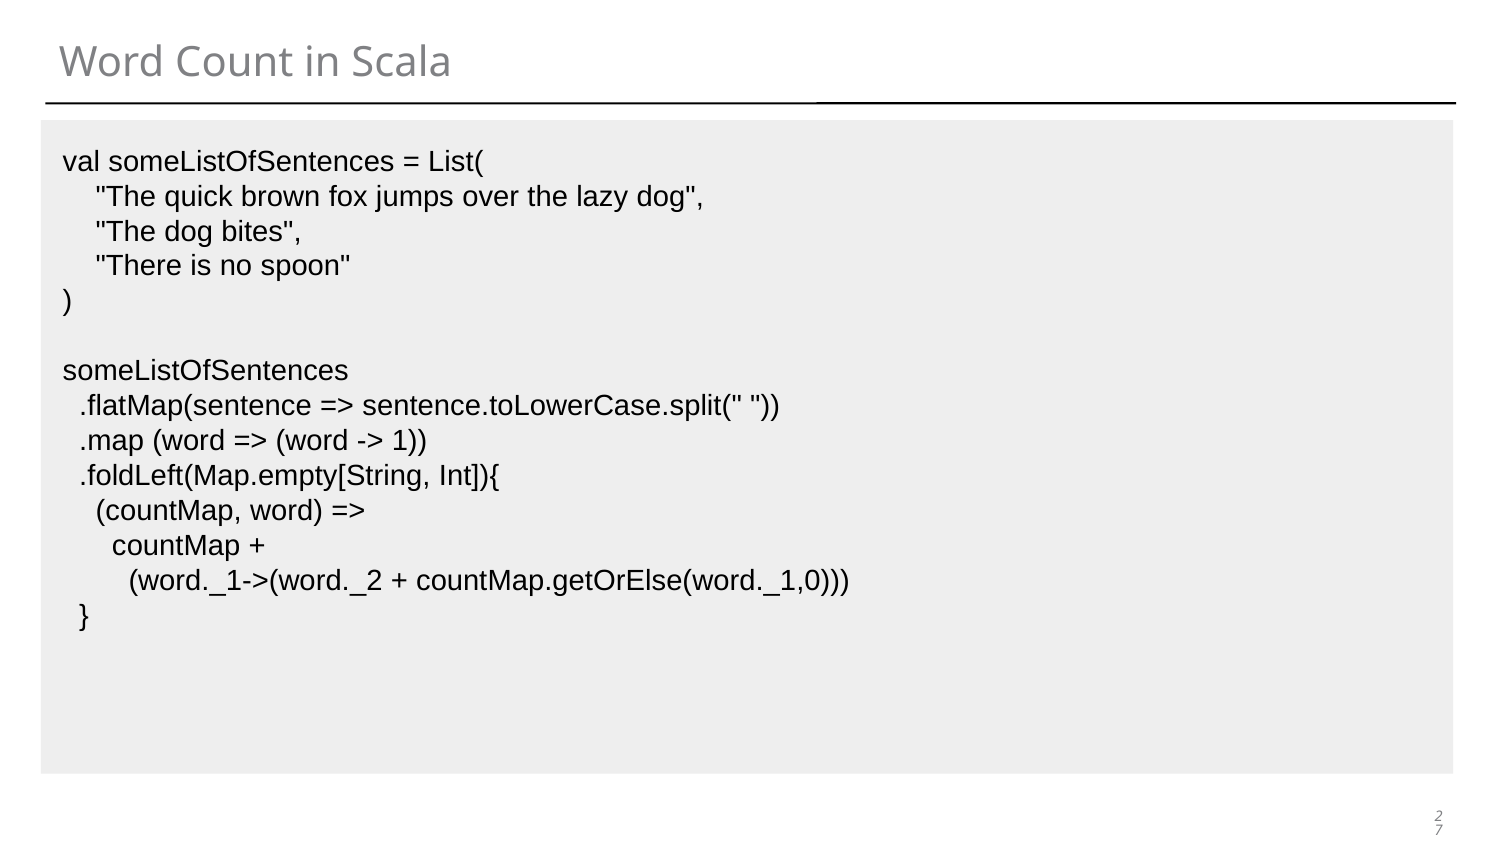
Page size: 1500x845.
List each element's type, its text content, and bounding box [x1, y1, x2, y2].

title Word Count in Scala [43, 34, 1457, 98]
text_box val someListOfSentences = List( "The quick brown fox jumps over the lazy dog", "The dog bites", "There is no spoon" ) someListOfSentences .flatMap(sentence => sentence.toLowerCase.split(" ")) .map (word => (word -> 1)) .foldLeft(Map.empty[String, Int]){ (countMap, word) => countMap + (word._1->(word._2 + countMap.getOrElse(word._1,0))) } [47, 126, 1387, 763]
text_box [40, 120, 1454, 774]
slide_number ‹#› [1425, 801, 1457, 827]
